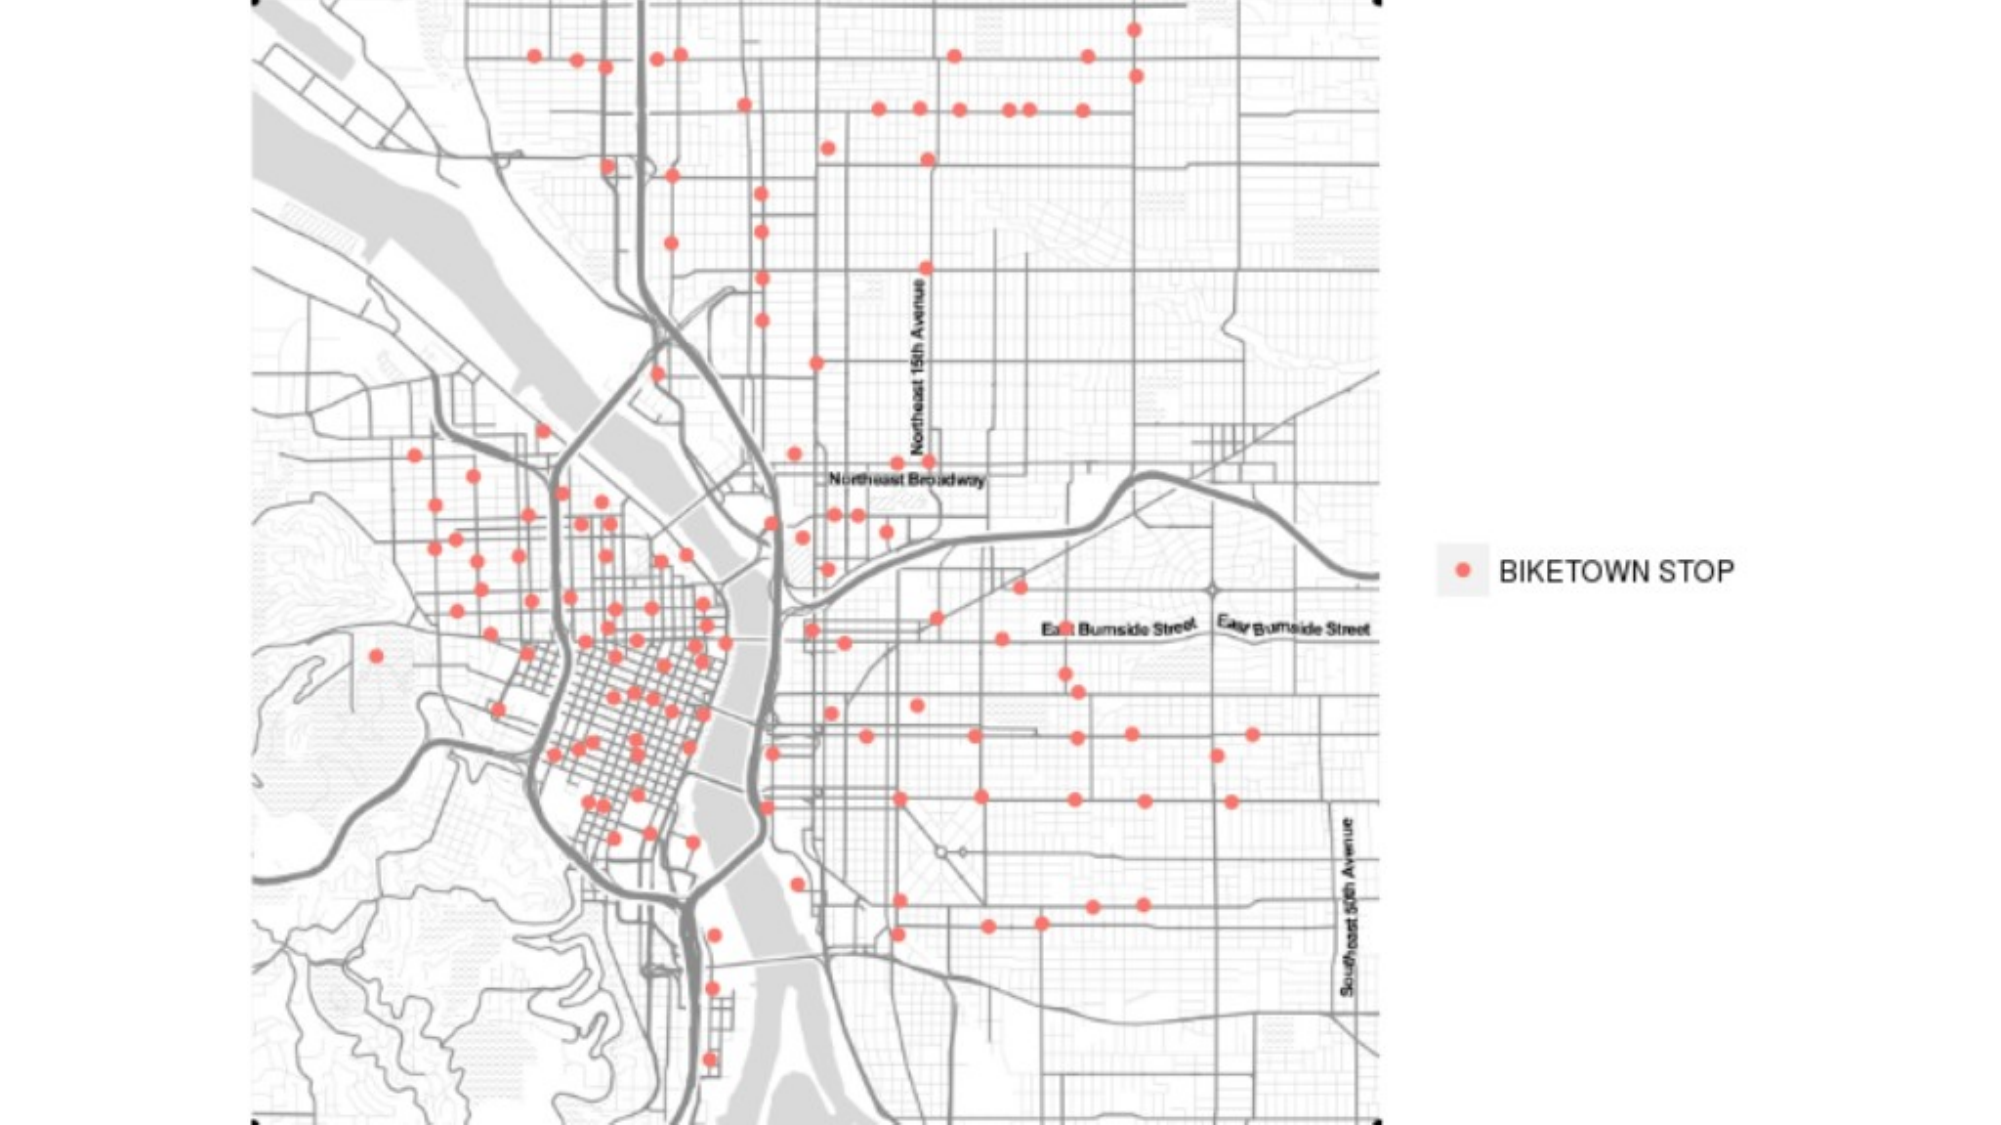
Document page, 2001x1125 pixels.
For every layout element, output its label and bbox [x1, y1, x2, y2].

picture [247, 0, 1753, 1125]
